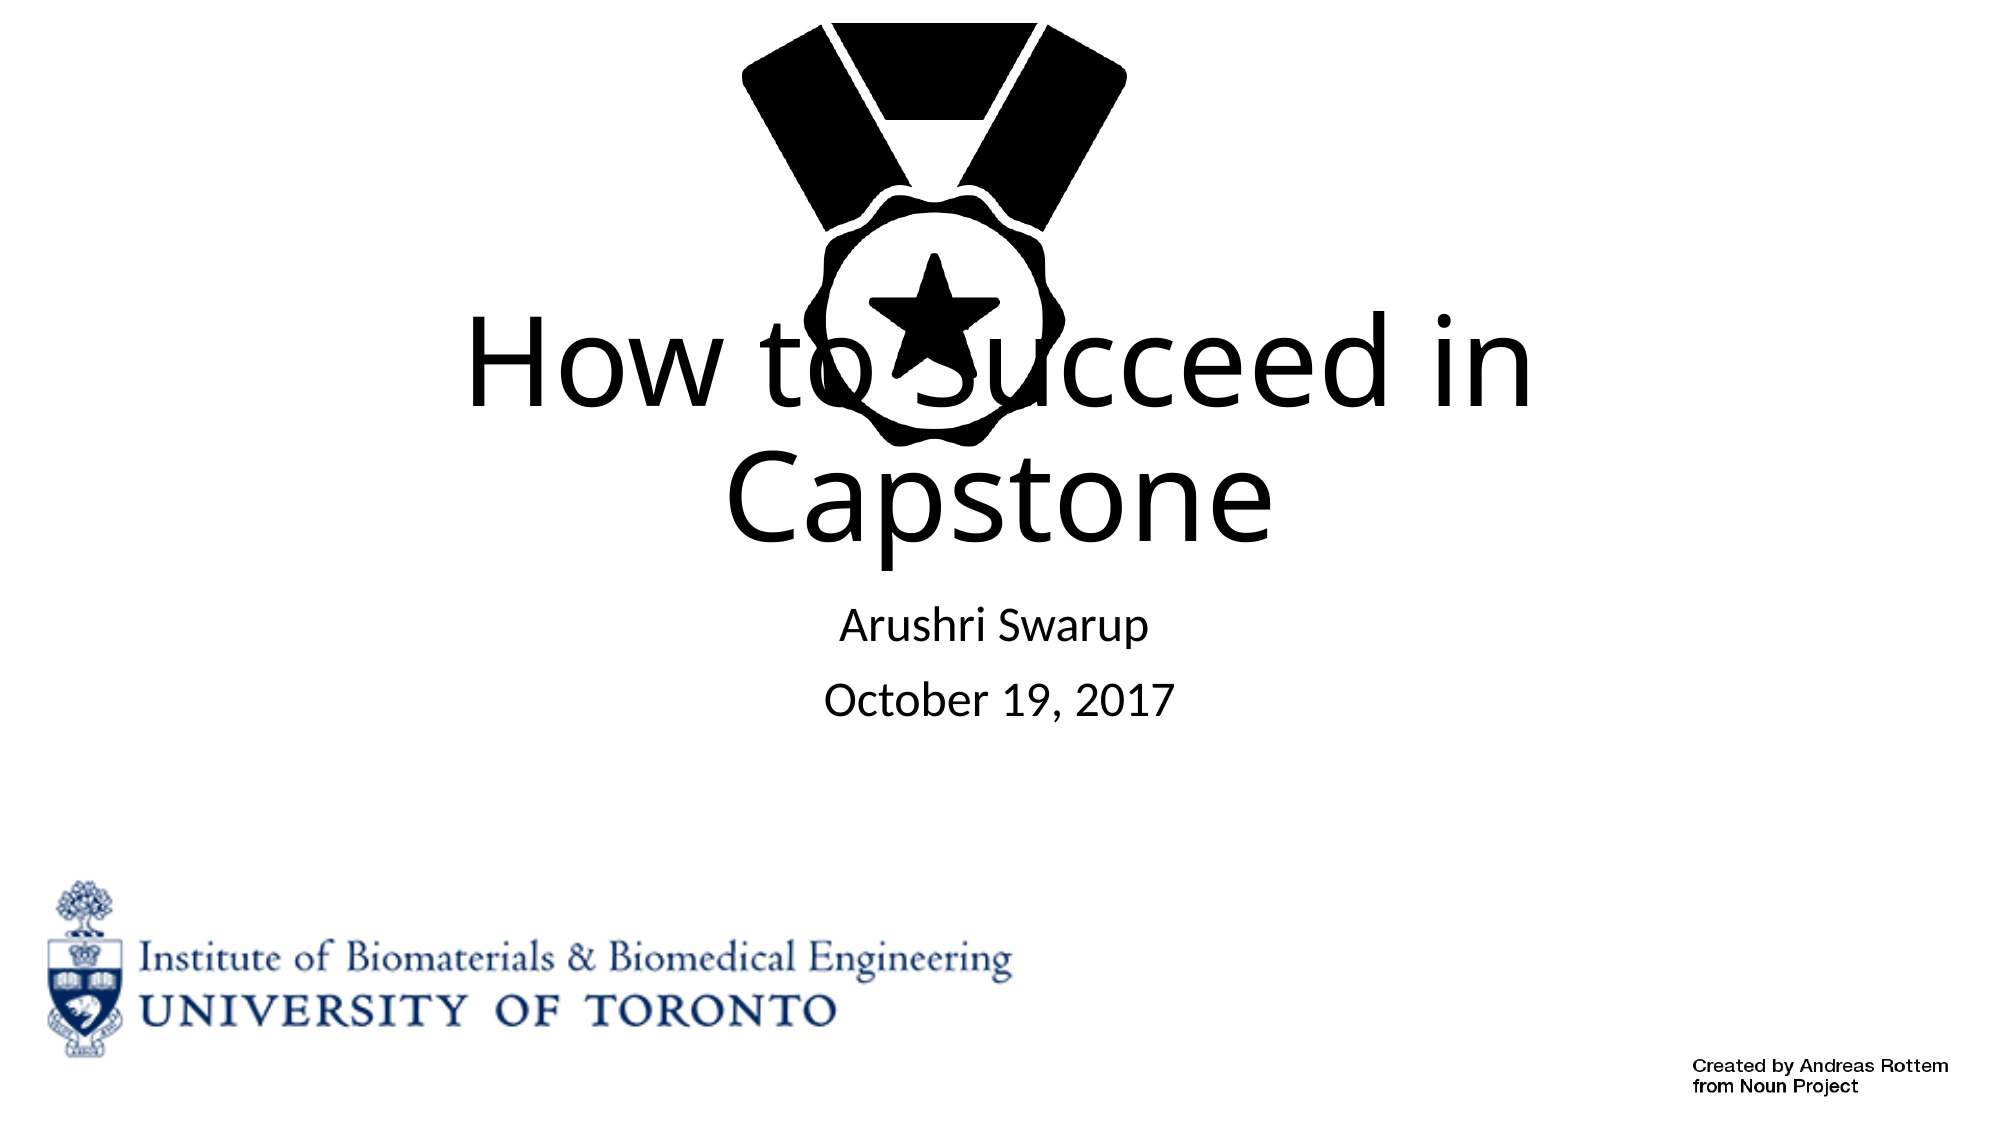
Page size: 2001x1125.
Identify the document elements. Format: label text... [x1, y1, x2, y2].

picture [1653, 1035, 2001, 1125]
subtitle Arushri Swarup October 19, 2017 [249, 590, 1750, 863]
picture [660, 0, 1208, 453]
title How to Succeed in Capstone [249, 184, 1750, 576]
picture [20, 856, 1084, 1125]
